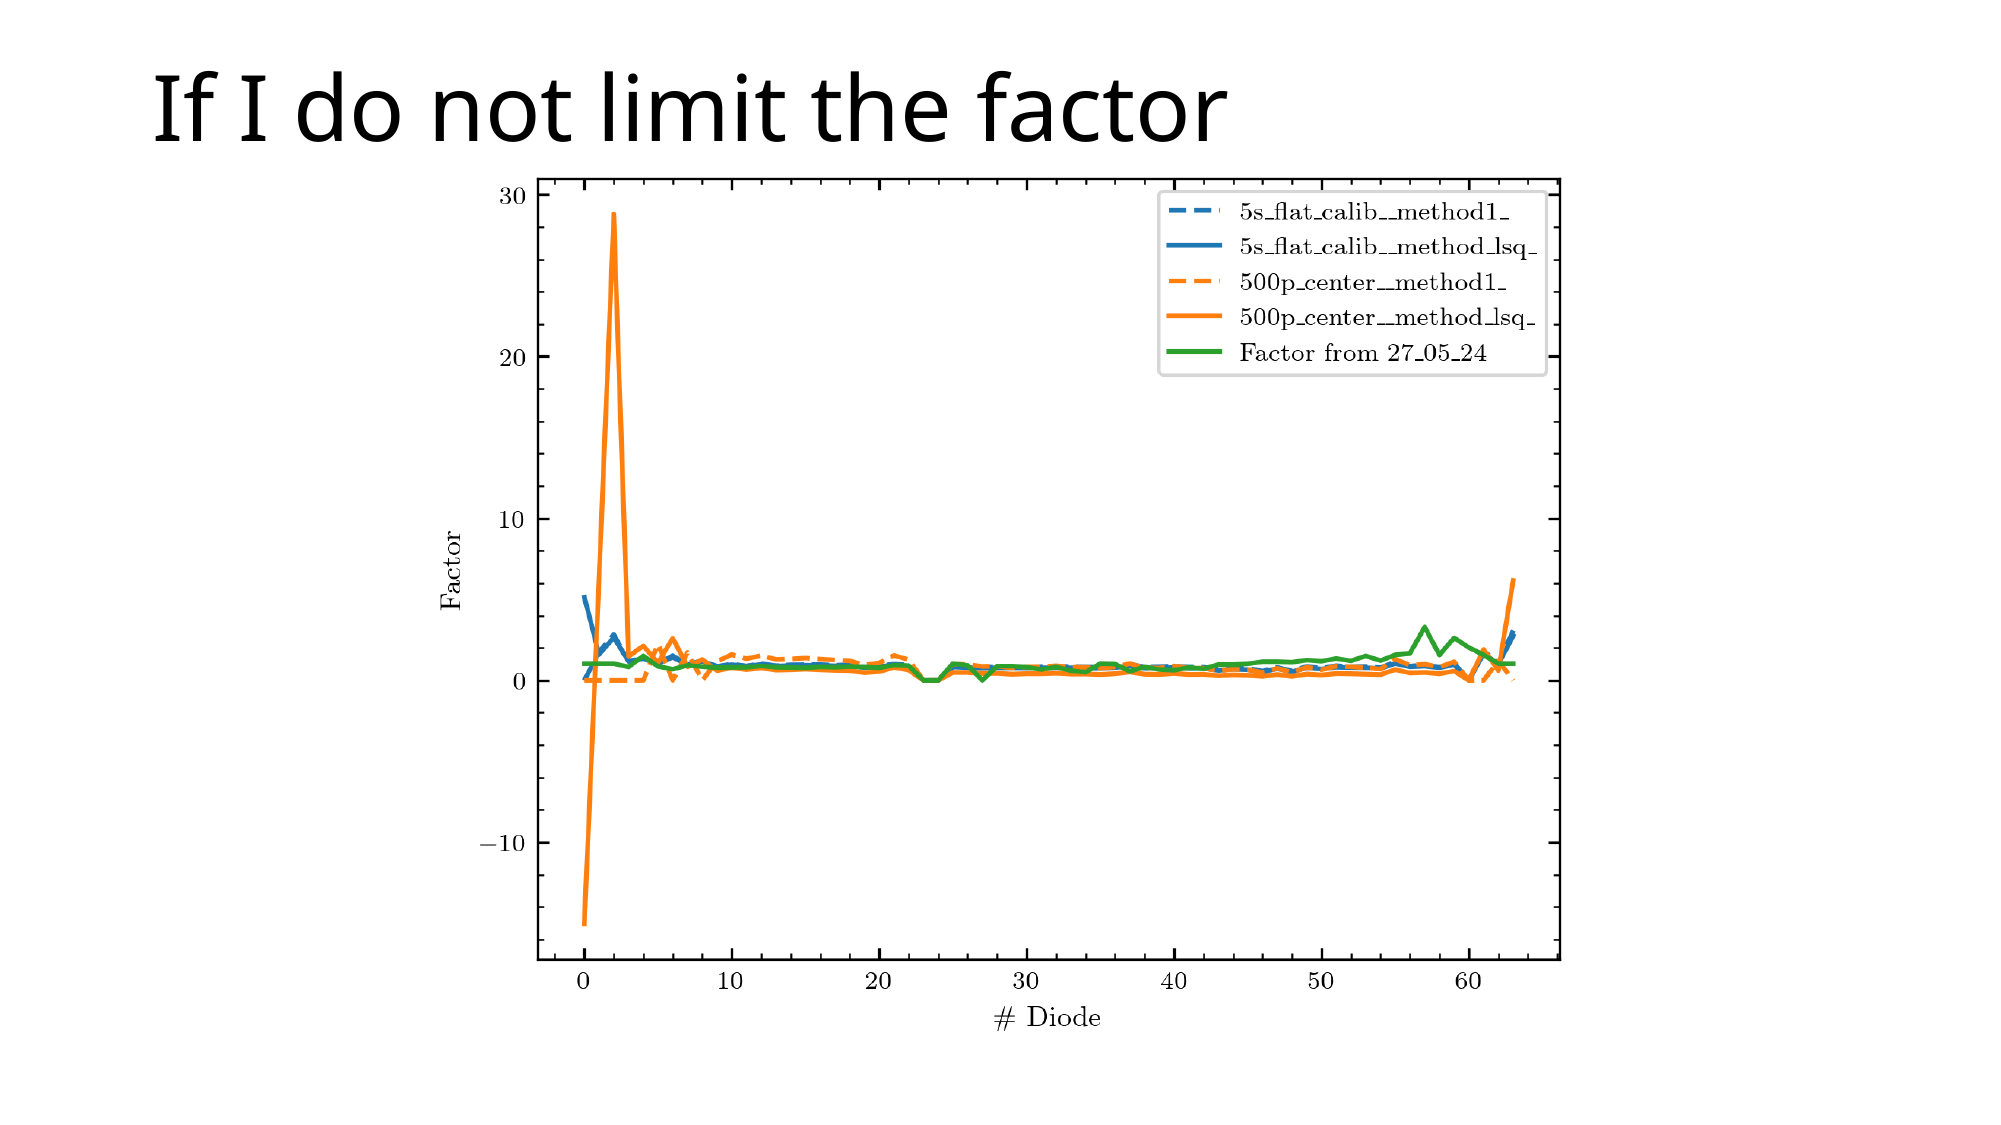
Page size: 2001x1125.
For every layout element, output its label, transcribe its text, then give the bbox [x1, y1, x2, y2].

picture [418, 155, 1582, 1054]
title If I do not limit the factor [137, 3, 1863, 221]
